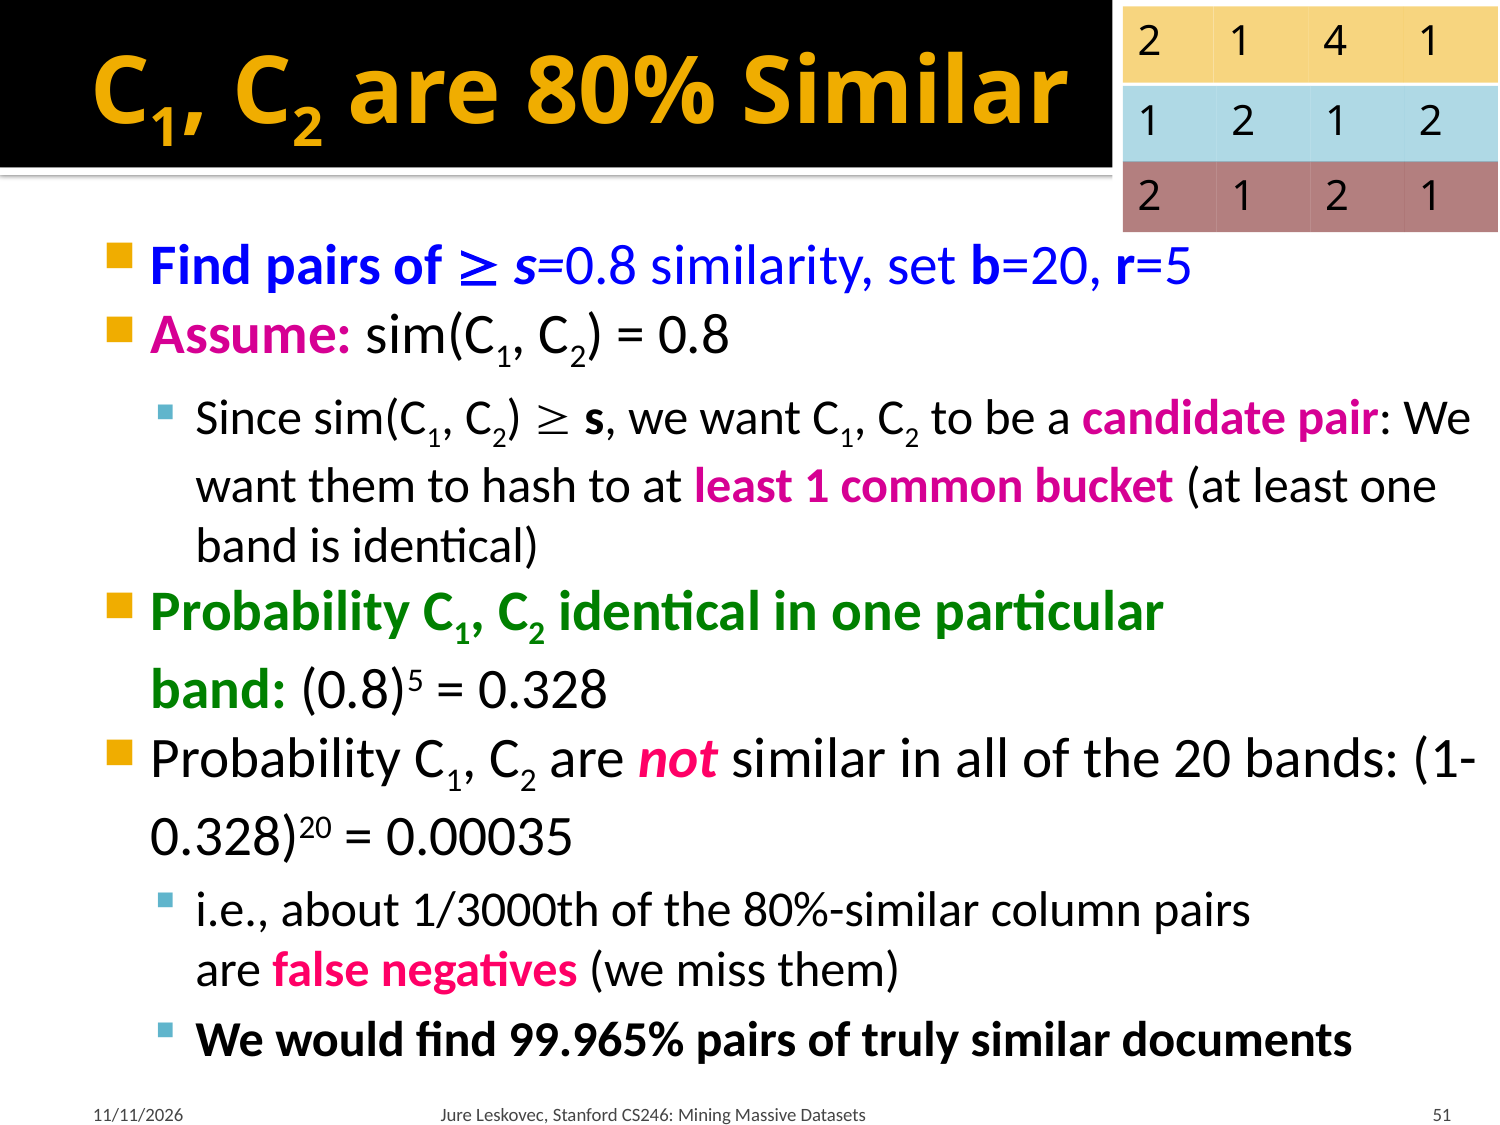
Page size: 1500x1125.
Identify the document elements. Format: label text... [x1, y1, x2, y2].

text_box [1108, 0, 1500, 241]
slide_number 51 [1345, 1080, 1467, 1125]
footer Jure Leskovec, Stanford CS246: Mining Massive Datasets [433, 1080, 1337, 1125]
list Find pairs of  s=0.8 similarity, set b=20, r=5 Assume: sim(C1, C2) = 0.8 Since sim(C1, C2)  s, we want C1, C2 to be a candidate pair: We want them to hash to at least 1 common bucket (at least one band is identical) Probability C1, C2 identical in one particular band: (0.8)5 = 0.328 Probability C1, C2 are not similar in all of the 20 bands: (1-0.328)20 = 0.00035 i.e., about 1/3000th of the 80%-similar column pairs are false negatives (we miss them) We would find 99.965% pairs of truly similar documents [75, 212, 1498, 1075]
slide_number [75, 1080, 425, 1125]
title C1, C2 are 80% Similar [75, 12, 1108, 175]
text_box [1119, 6, 1498, 233]
